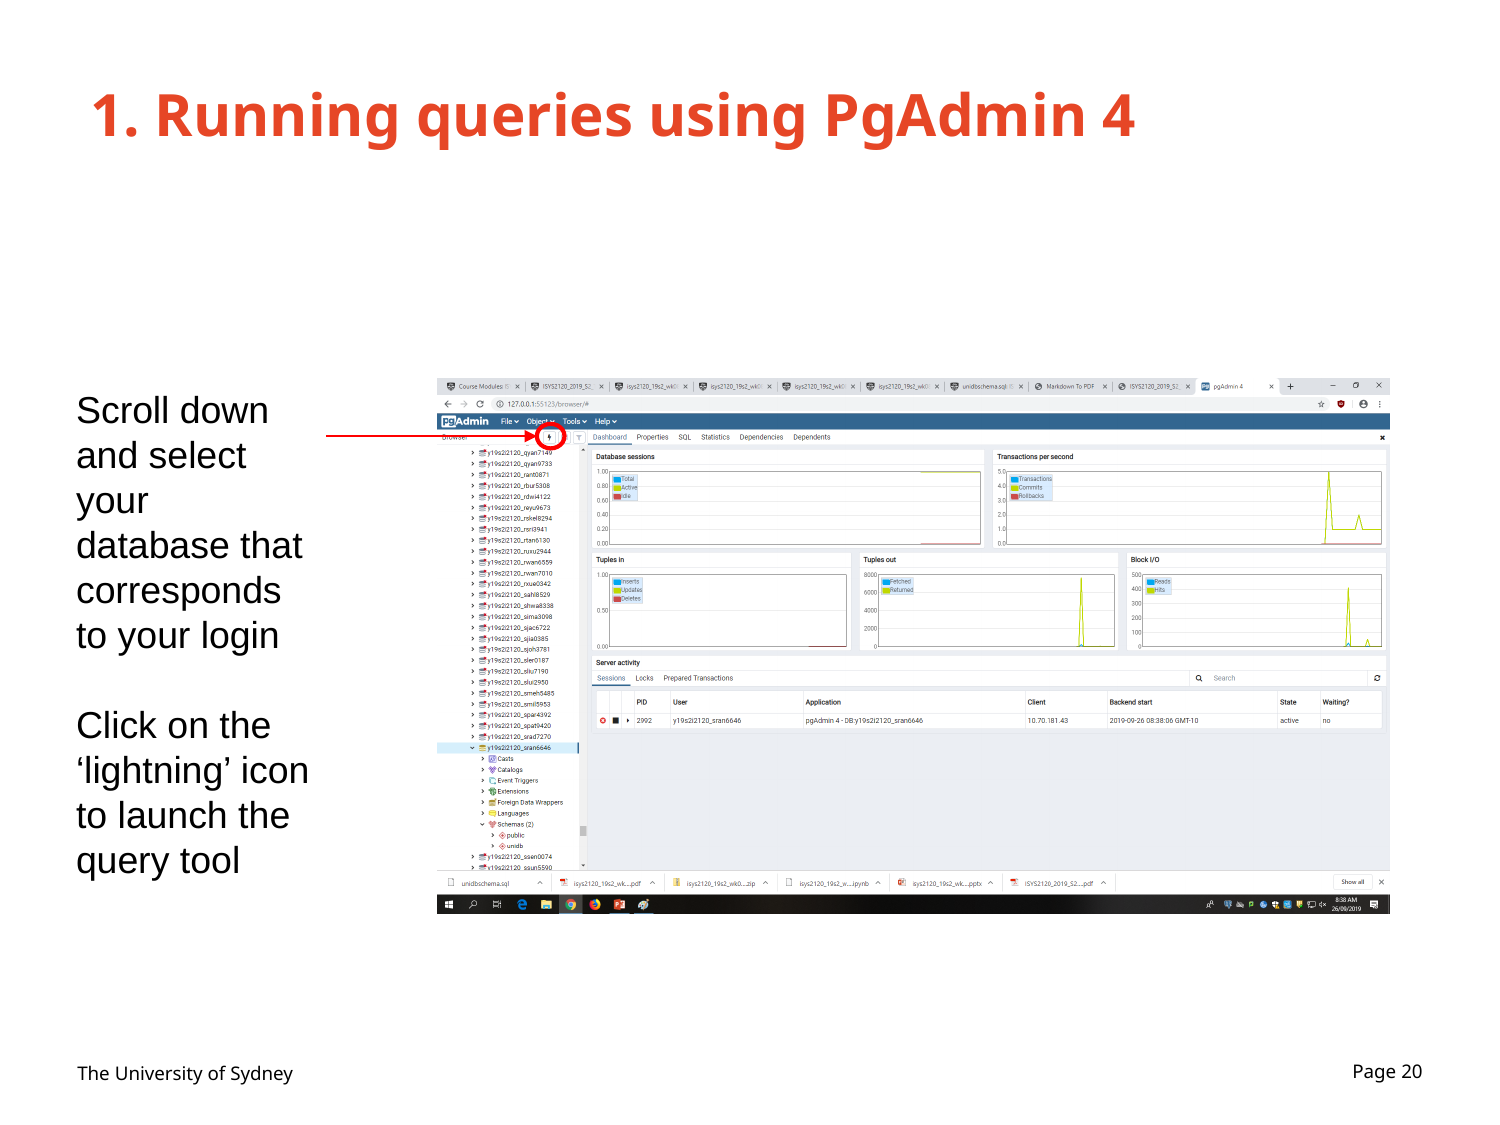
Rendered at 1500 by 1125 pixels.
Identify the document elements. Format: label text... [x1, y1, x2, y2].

title 1. Running queries using PgAdmin 4 [75, 19, 1425, 207]
text_box Scroll down and select your database that corresponds to your login Click on the ‘lightning’ icon to launch the query tool [61, 378, 327, 889]
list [437, 378, 1390, 915]
